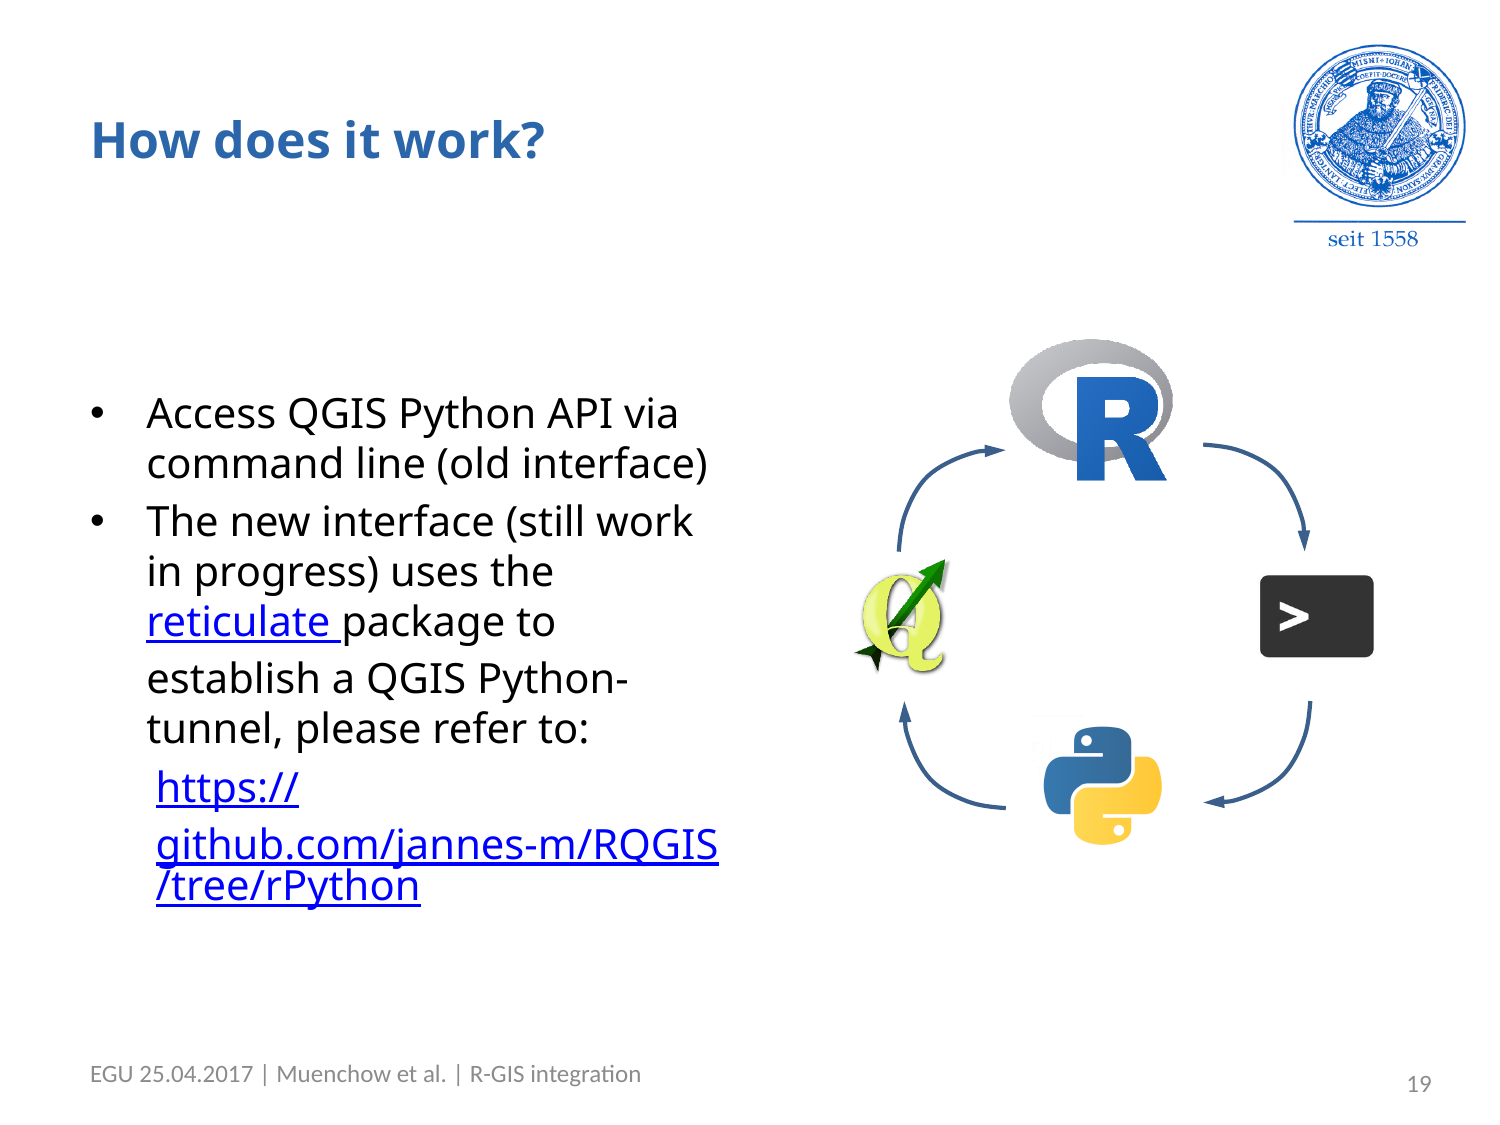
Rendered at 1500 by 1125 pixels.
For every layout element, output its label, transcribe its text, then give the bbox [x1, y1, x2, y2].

picture [844, 555, 965, 677]
slide_number 19 [1338, 1052, 1447, 1112]
picture [1009, 337, 1173, 481]
text_box [898, 701, 1007, 811]
text_box [896, 444, 1004, 552]
picture [1032, 715, 1173, 857]
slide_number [75, 1042, 1247, 1103]
text_box [1203, 700, 1313, 809]
list Access QGIS Python API via command line (old interface) The new interface (still work in progress) uses the reticulate package to establish a QGIS Python-tunnel, please refer to: https://github.com/jannes-m/RQGIS/tree/rPython [75, 262, 738, 1005]
title How does it work? [75, 45, 1425, 233]
picture [1281, 30, 1476, 256]
text_box [1203, 442, 1311, 550]
picture [1251, 551, 1382, 681]
